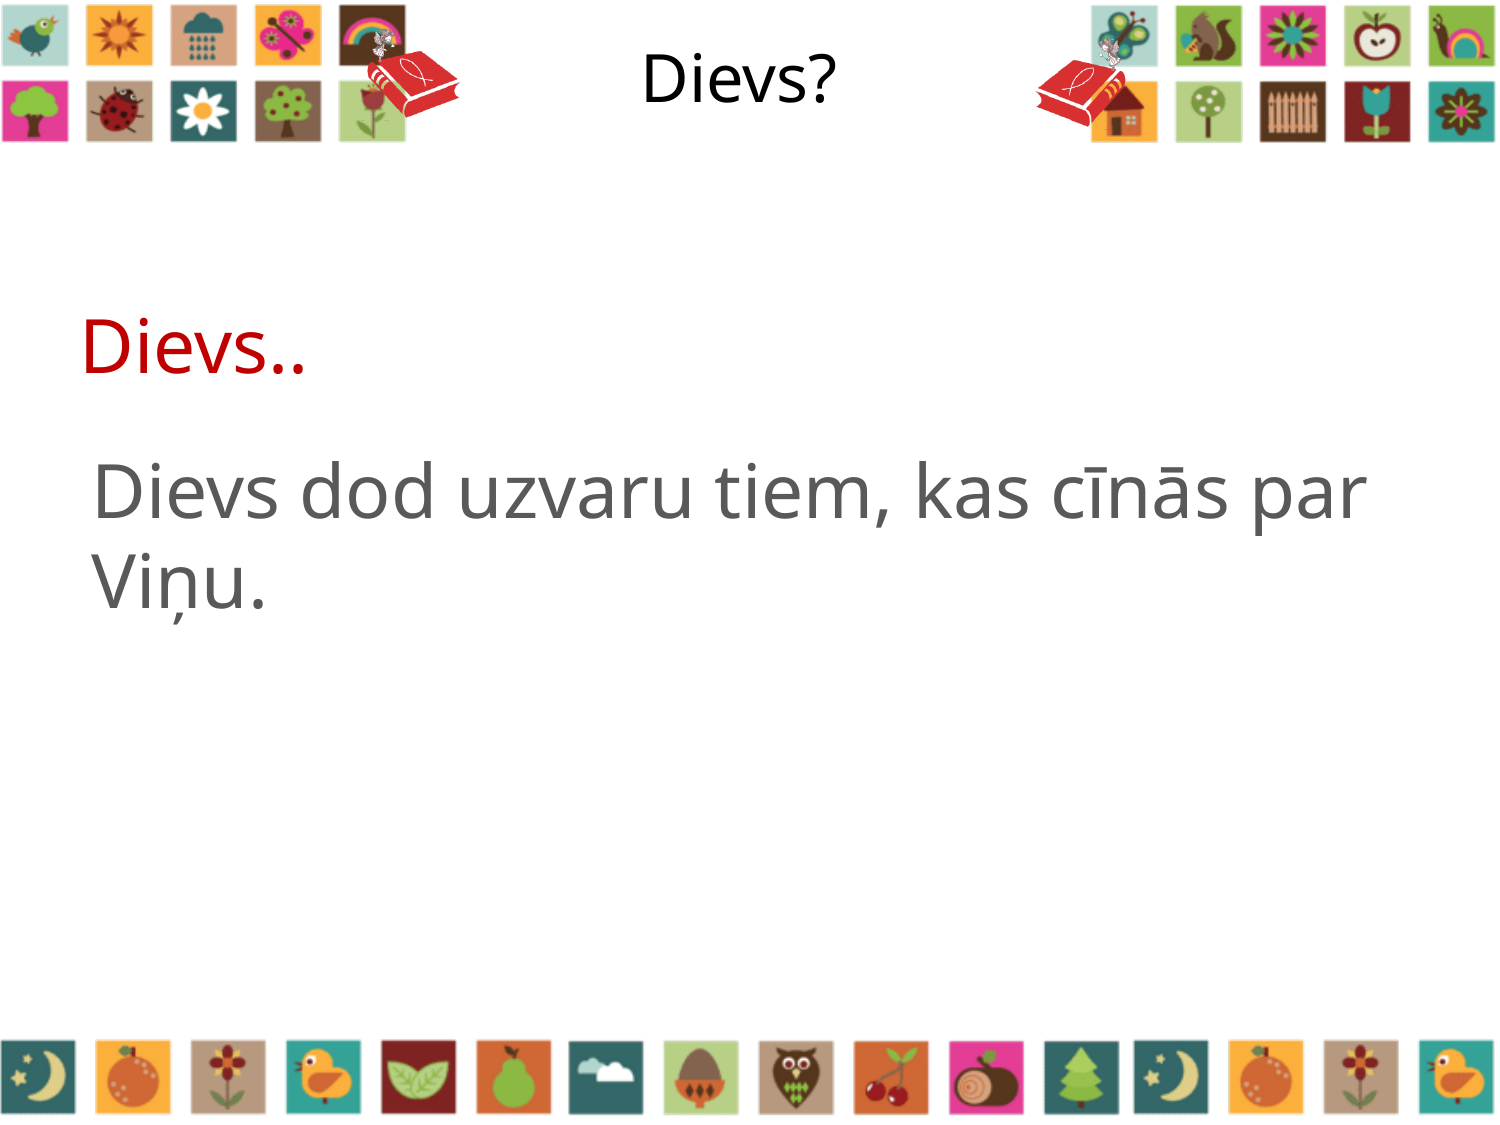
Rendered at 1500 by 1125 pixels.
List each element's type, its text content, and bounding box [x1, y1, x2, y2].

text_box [0, 1028, 1500, 1118]
text_box Dievs.. [64, 290, 1412, 396]
text_box Dievs? [496, 28, 998, 124]
picture [1003, 3, 1500, 150]
picture [0, 3, 492, 150]
text_box Dievs dod uzvaru tiem, kas cīnās par Viņu. [76, 436, 1424, 632]
